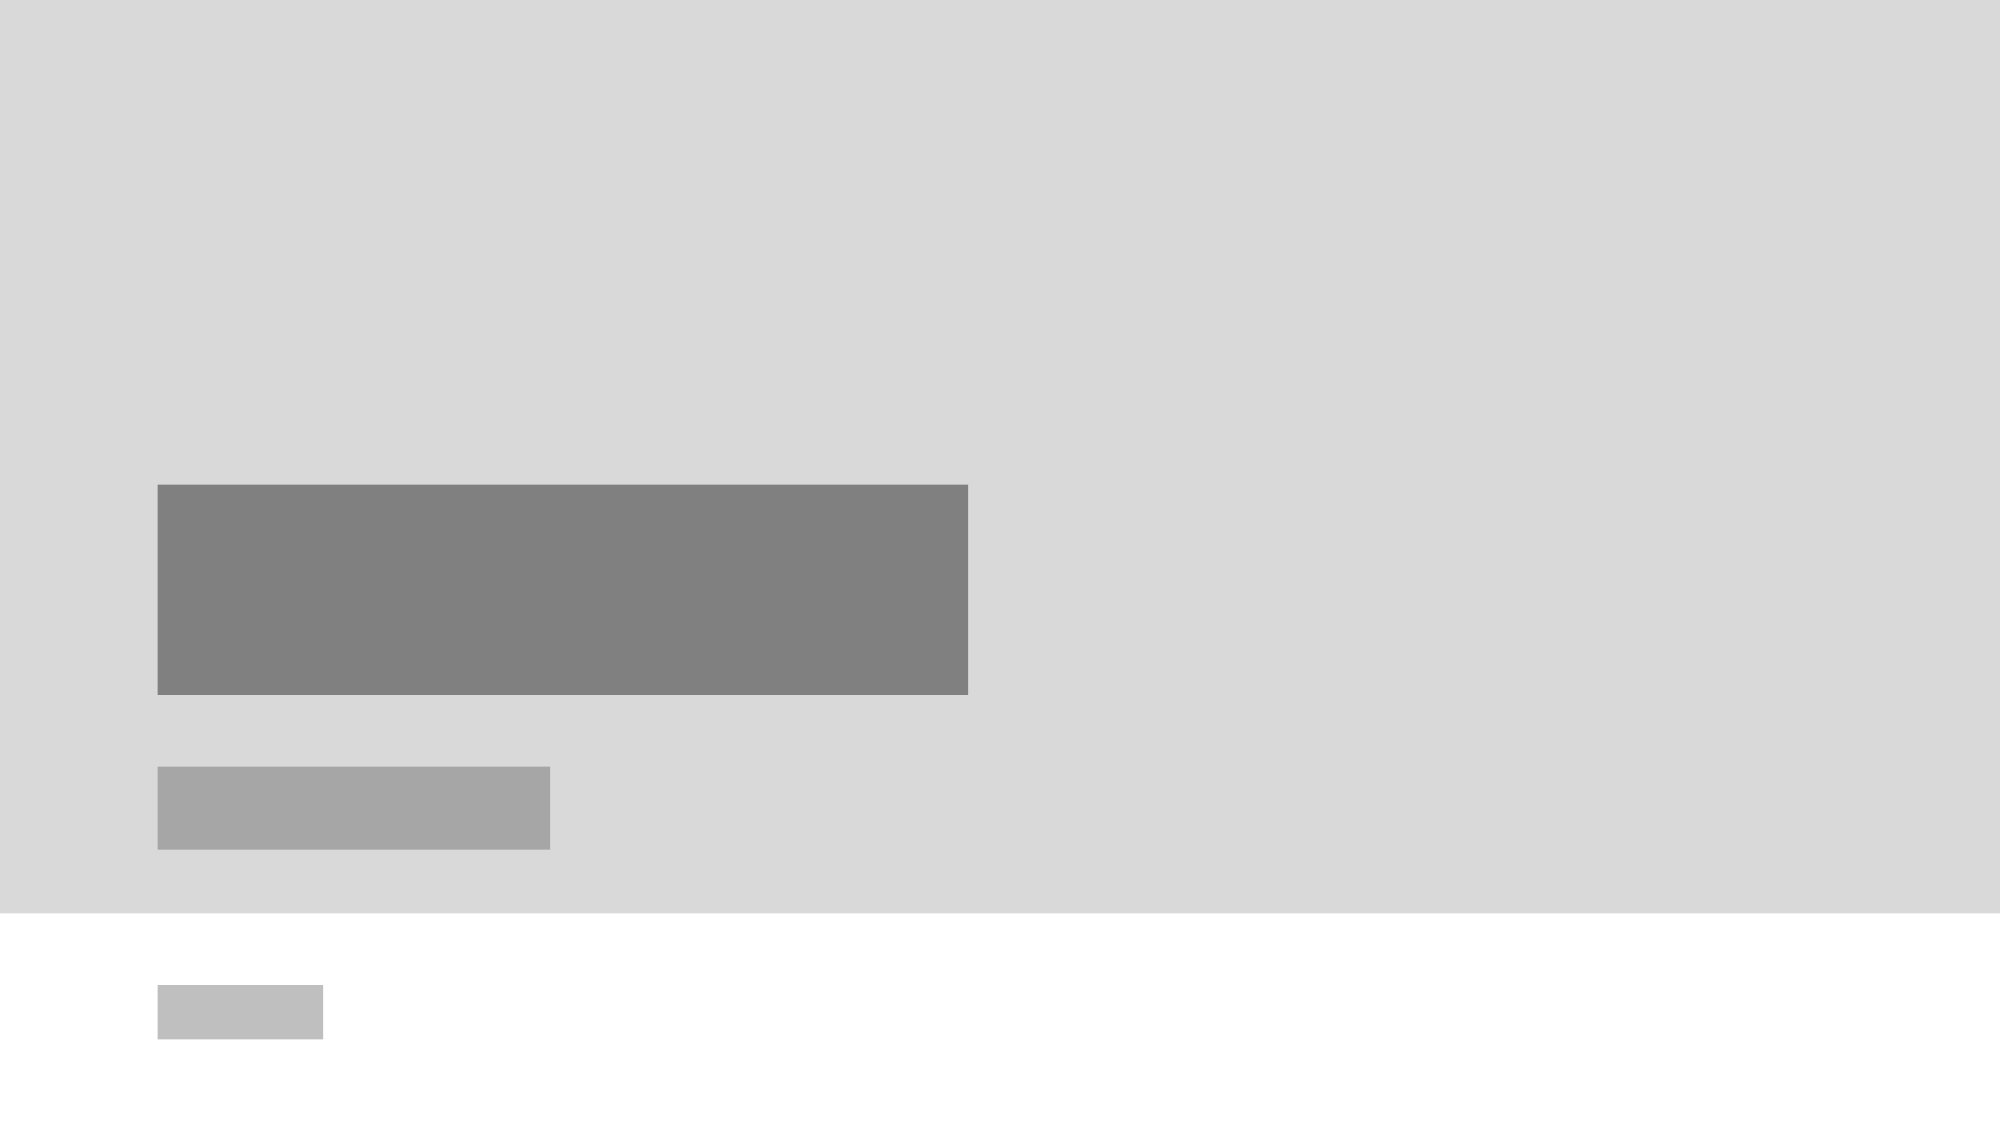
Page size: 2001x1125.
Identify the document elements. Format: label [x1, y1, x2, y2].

text_box [0, 0, 2000, 914]
text_box [157, 484, 969, 696]
text_box [157, 766, 551, 851]
text_box [157, 984, 324, 1040]
